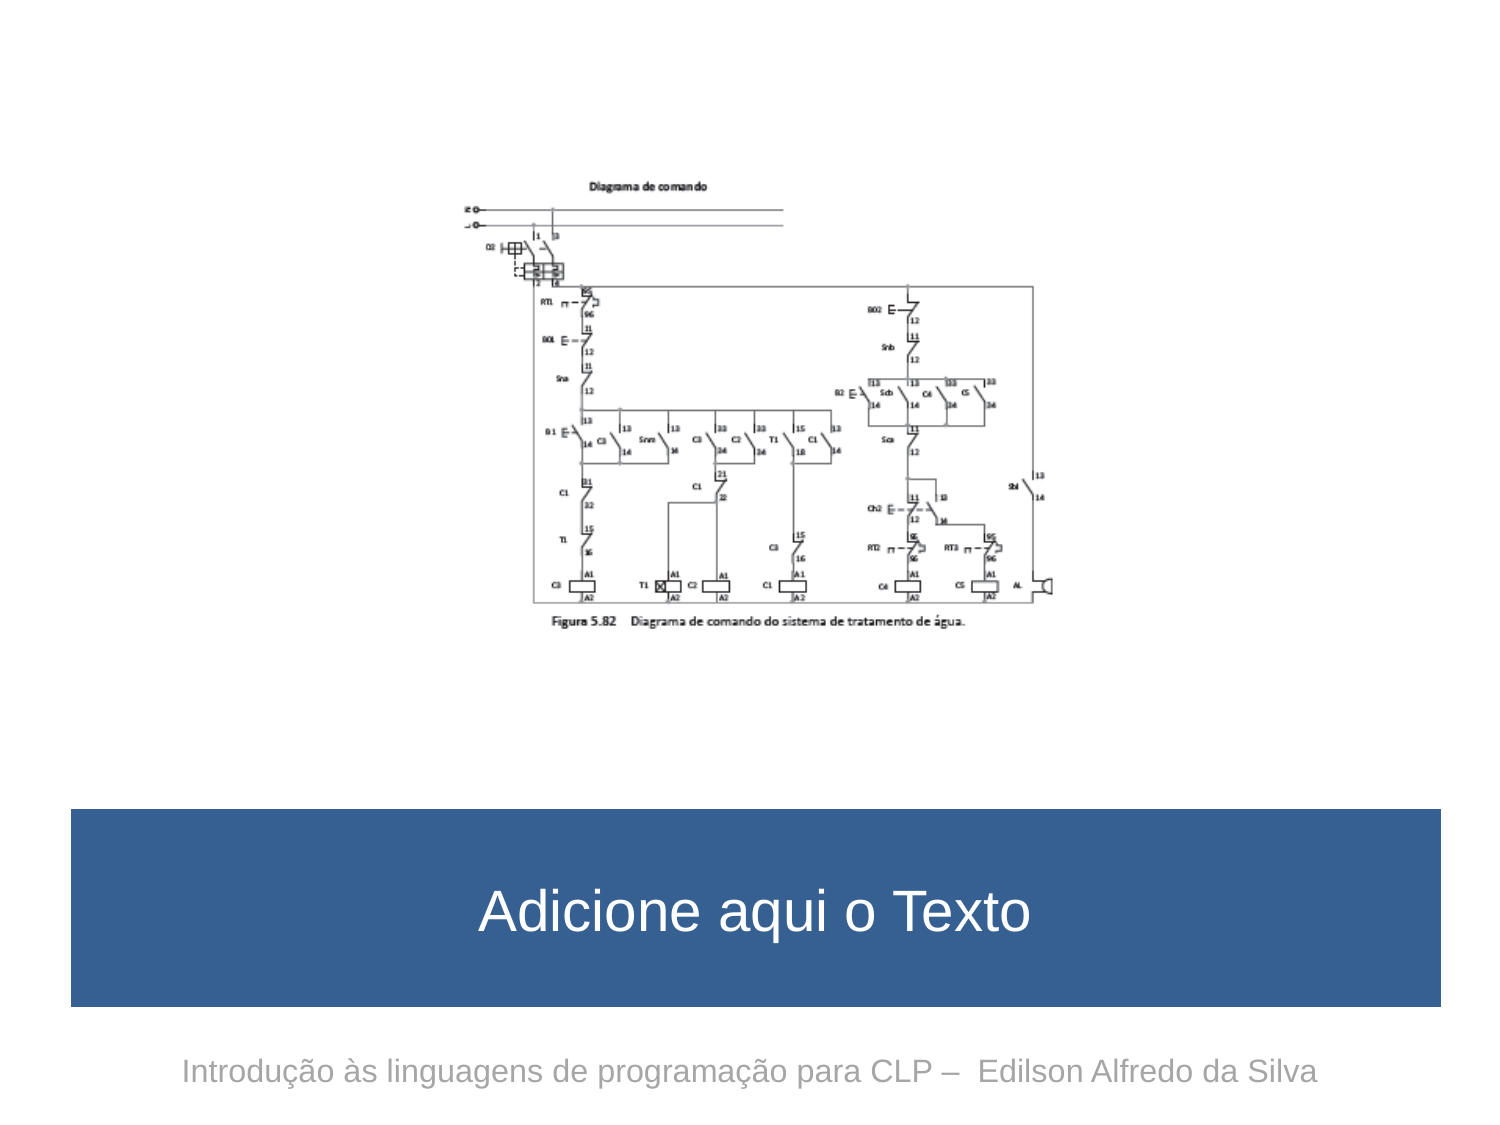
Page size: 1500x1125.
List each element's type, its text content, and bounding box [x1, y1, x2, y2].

picture [430, 172, 1082, 641]
text_box Adicione aqui o Texto [70, 808, 1442, 1008]
footer Introdução às linguagens de programação para CLP – Edilson Alfredo da Silva [0, 1042, 1500, 1103]
